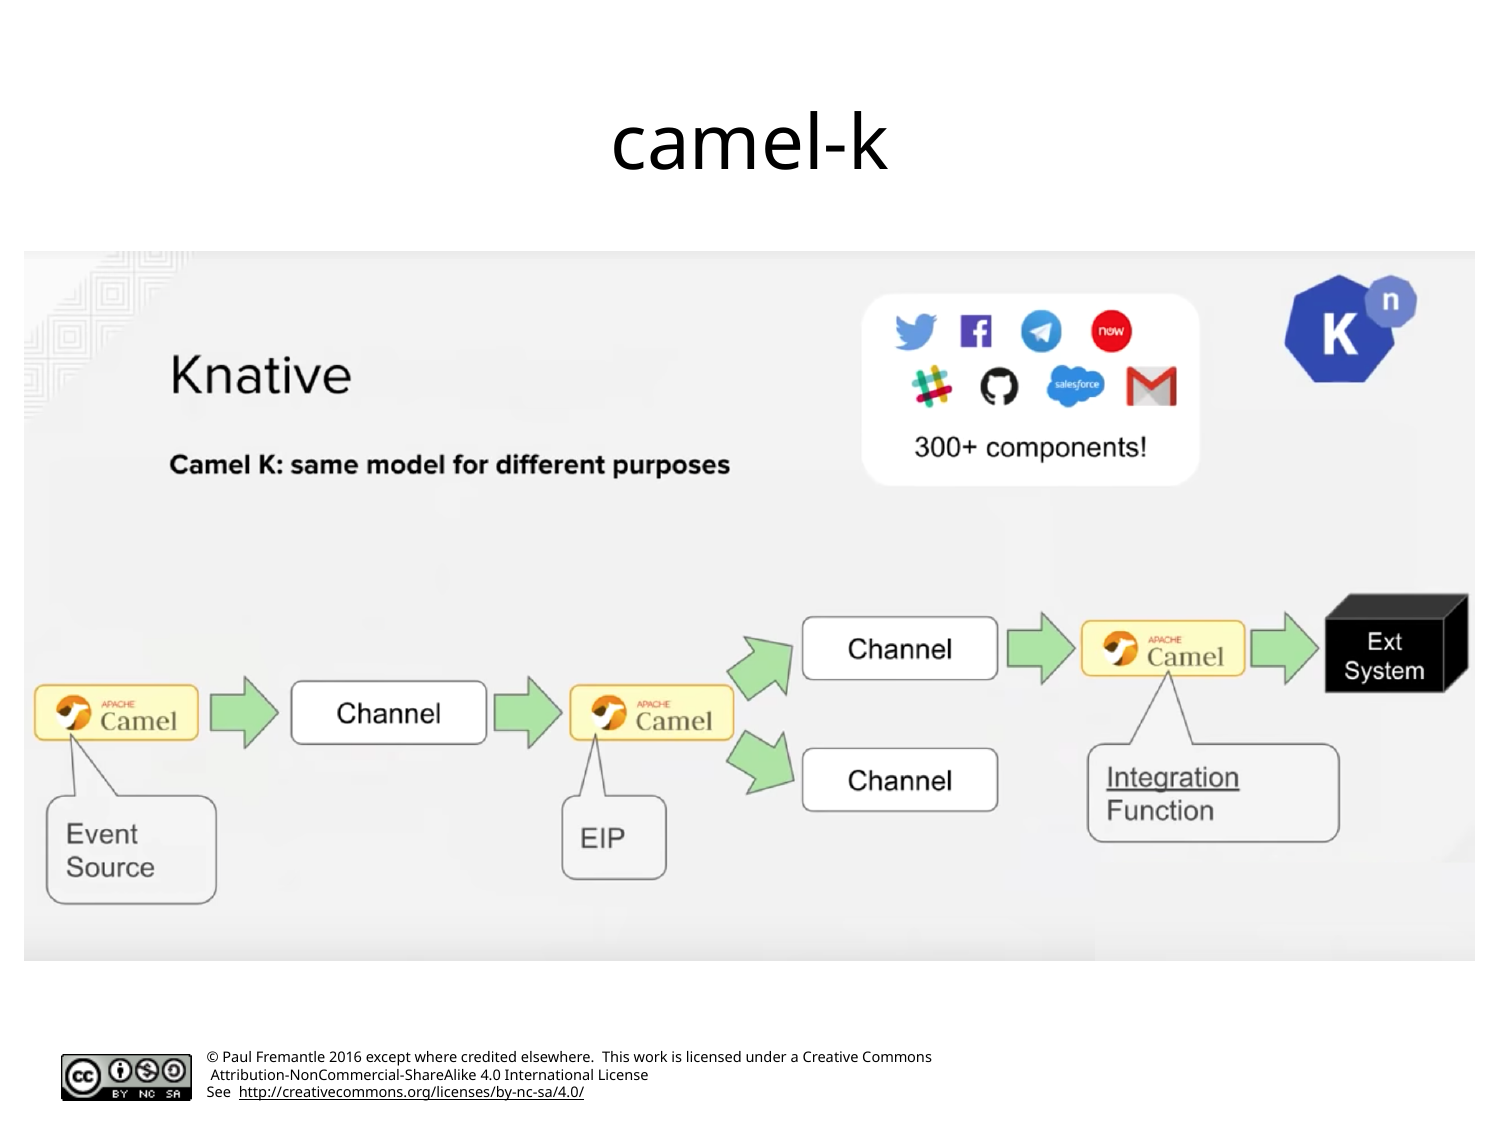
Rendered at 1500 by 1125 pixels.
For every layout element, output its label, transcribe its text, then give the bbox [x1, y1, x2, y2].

picture [61, 1054, 192, 1101]
title camel-k [75, 45, 1425, 233]
picture [24, 251, 1476, 961]
